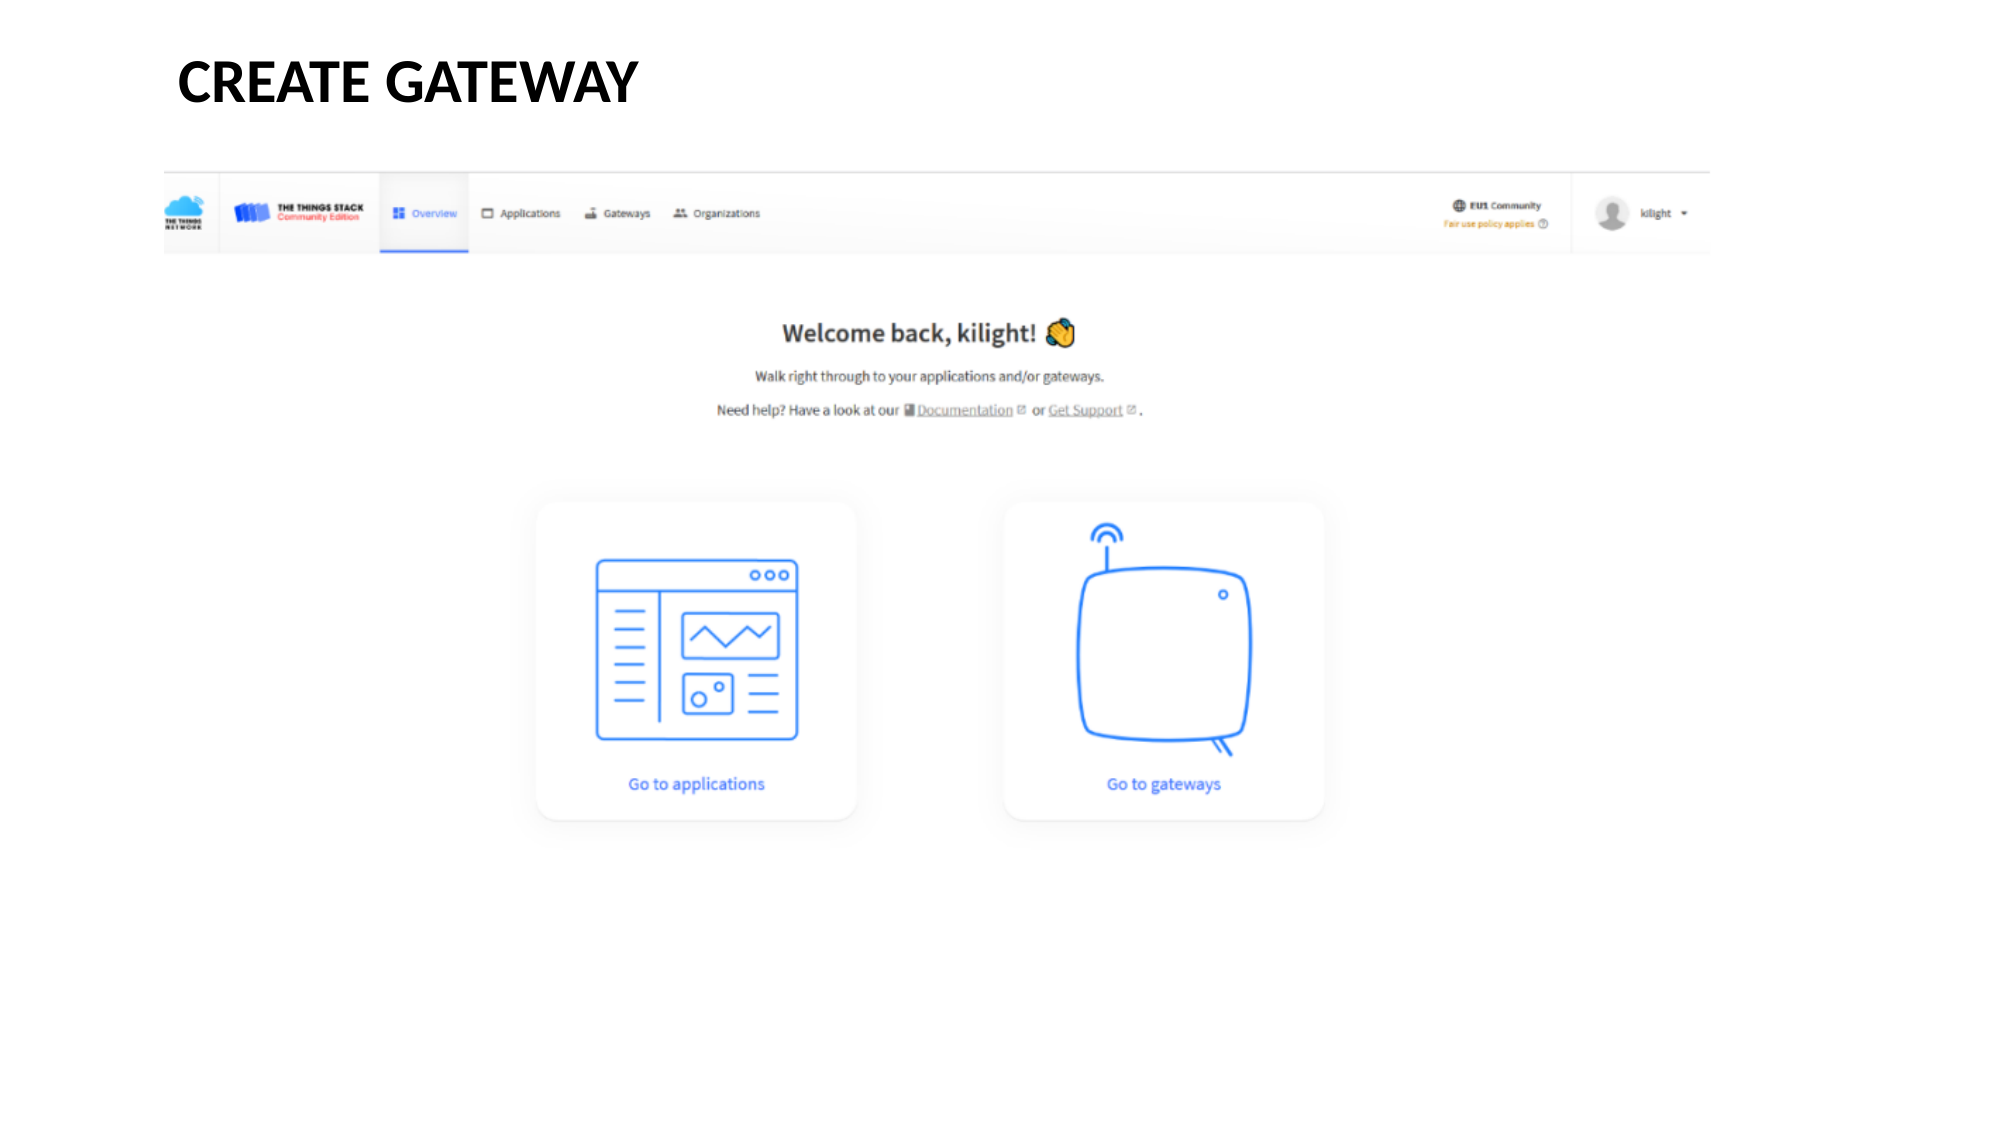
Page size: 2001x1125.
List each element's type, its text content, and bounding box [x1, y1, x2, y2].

picture [164, 158, 1782, 921]
text_box CREATE GATEWAY [164, 32, 904, 123]
